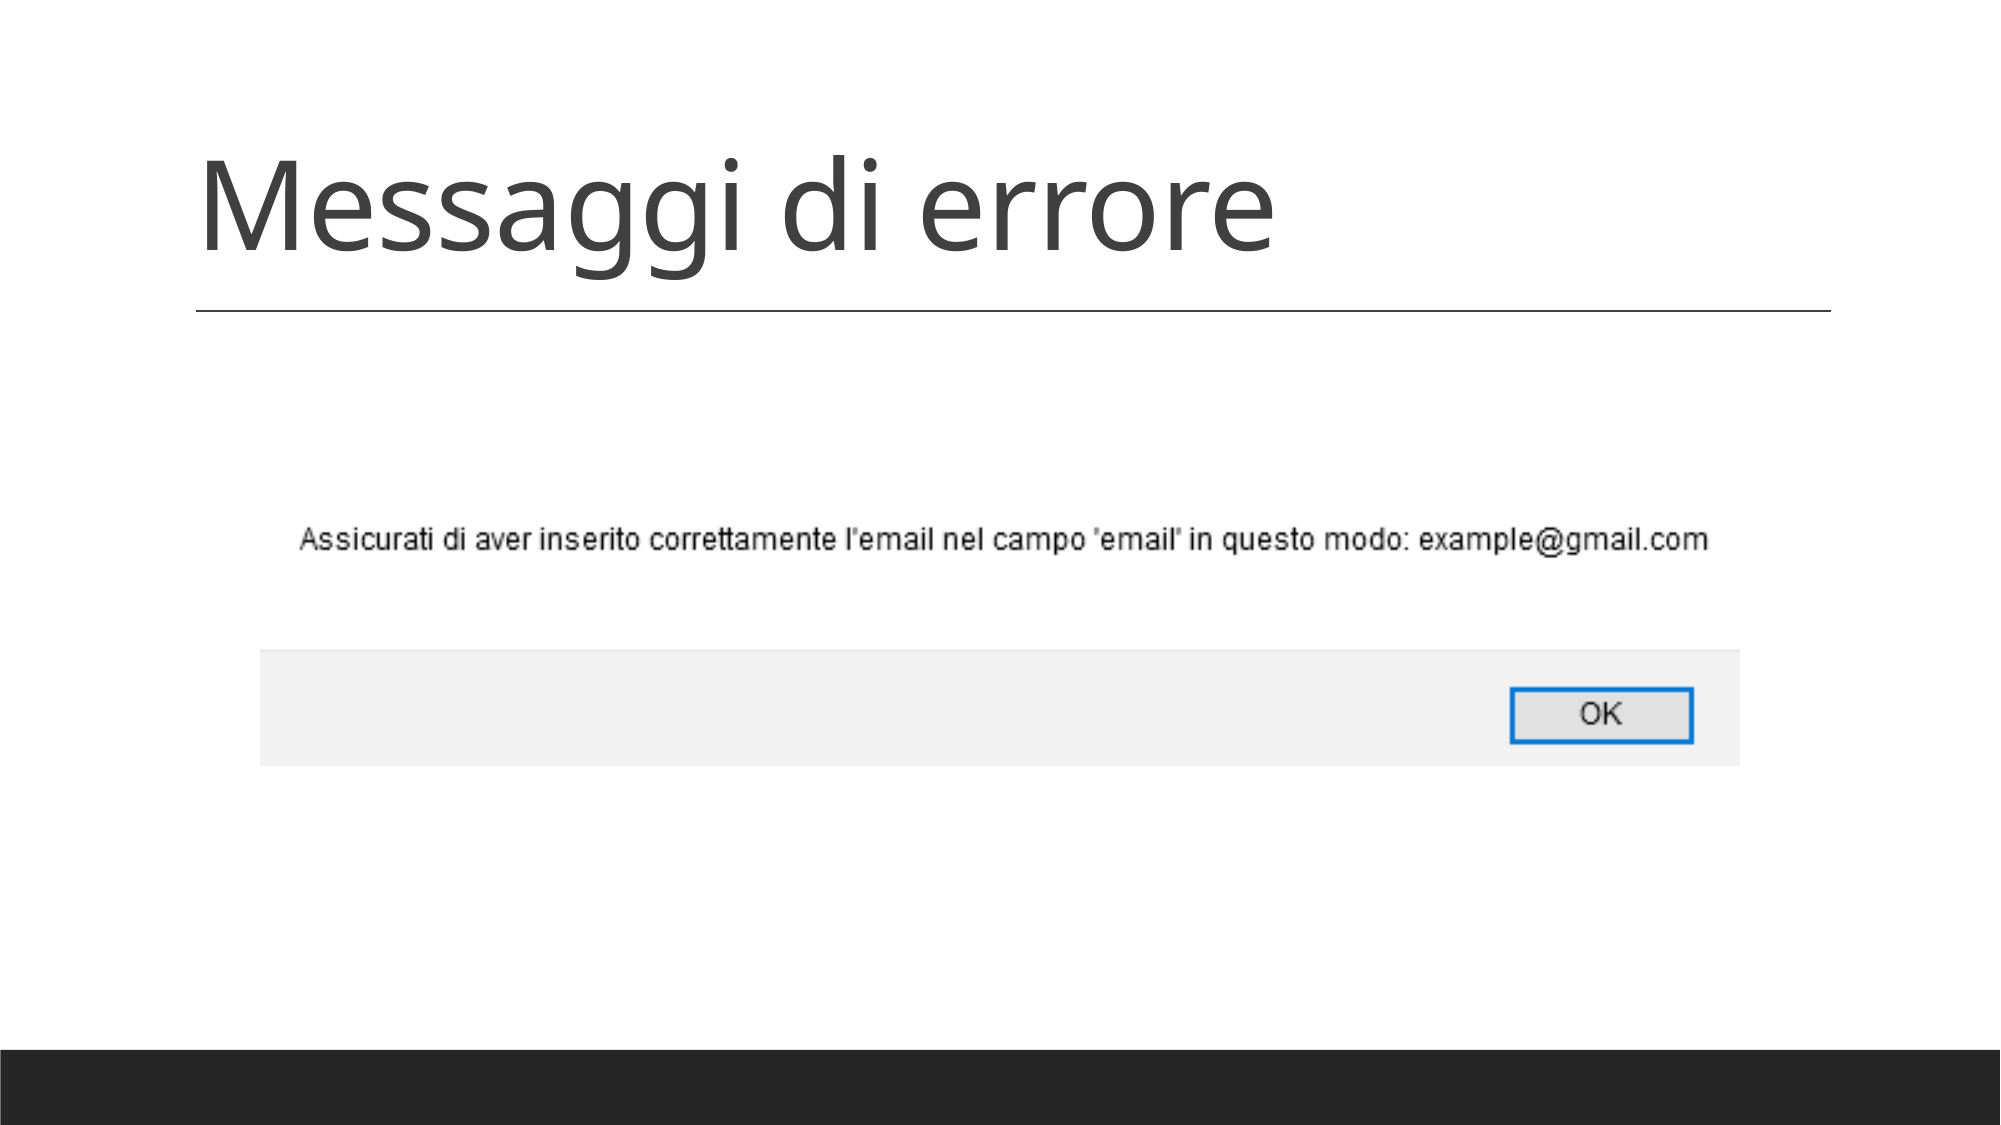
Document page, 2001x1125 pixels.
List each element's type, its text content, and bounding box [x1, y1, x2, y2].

title Messaggi di errore [180, 47, 1830, 285]
picture [259, 436, 1741, 766]
